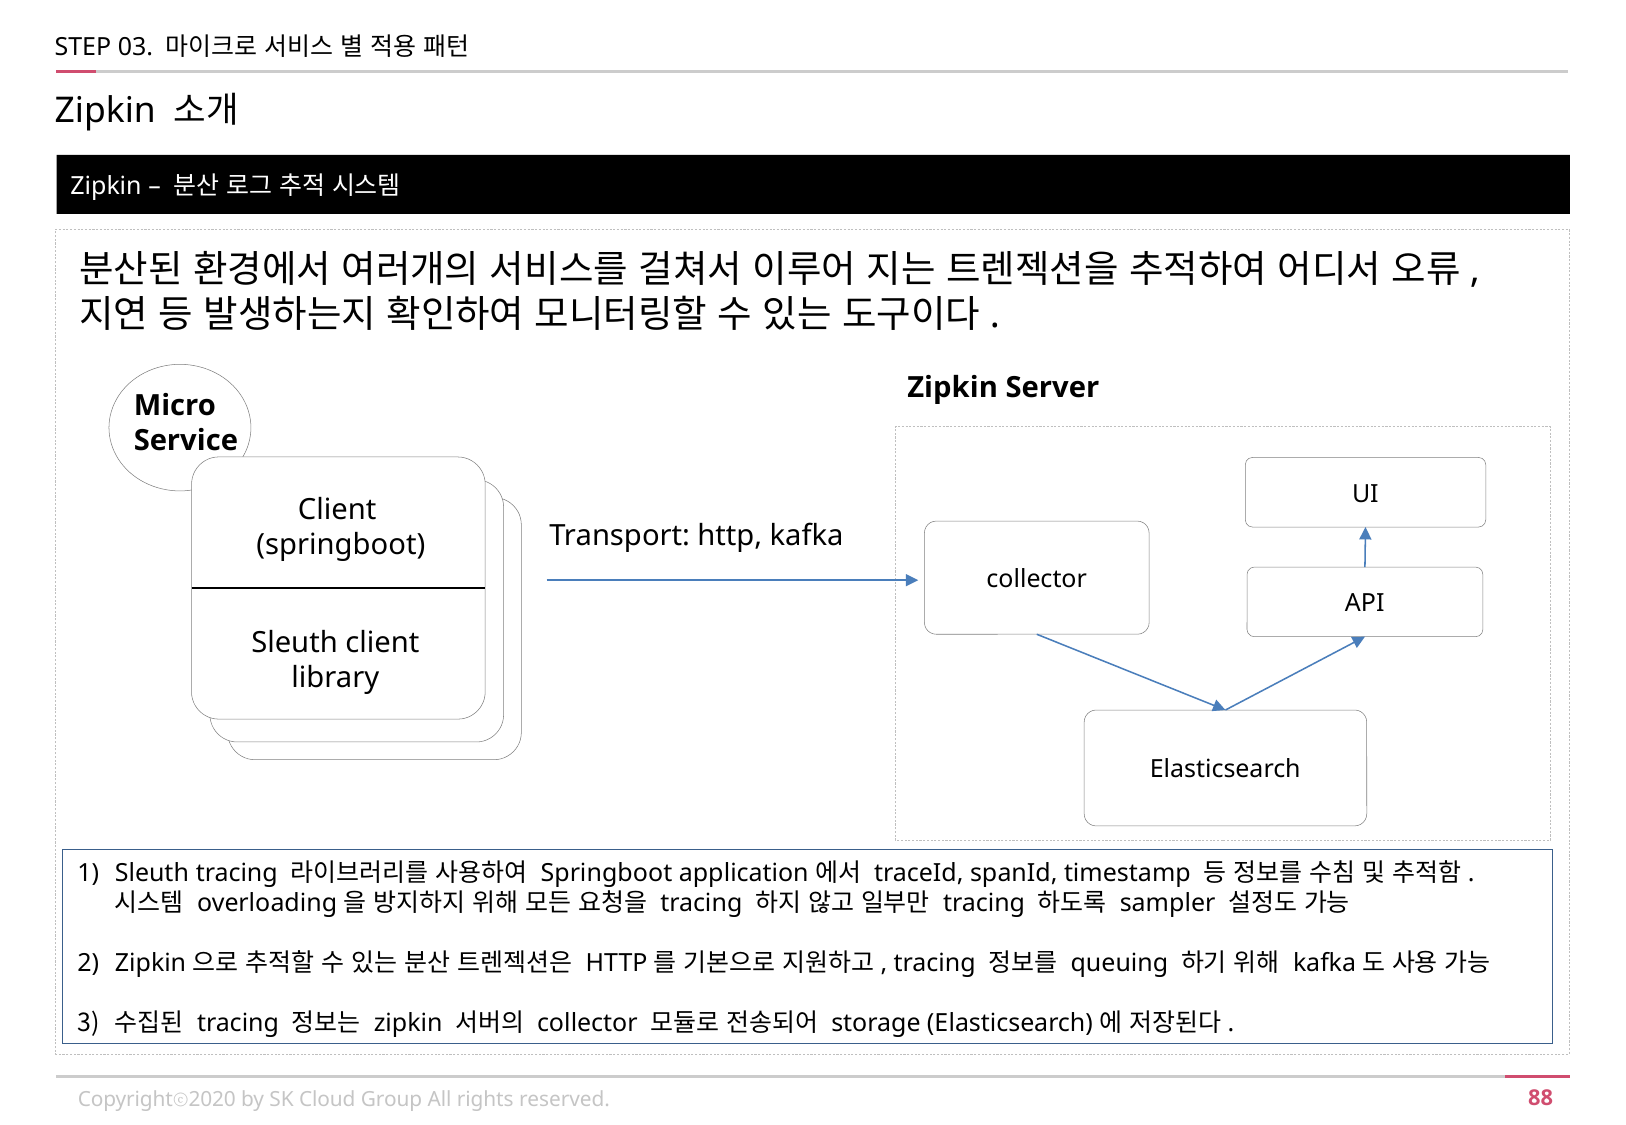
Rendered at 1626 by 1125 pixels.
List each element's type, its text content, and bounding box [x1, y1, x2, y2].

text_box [1036, 633, 1226, 711]
text_box Elasticsearch [1082, 717, 1369, 829]
text_box [227, 497, 524, 762]
list Zipkin 소개 [40, 79, 1569, 144]
text_box Zipkin Server [892, 361, 1115, 411]
text_box 분산된 환경에서 여러개의 서비스를 걸쳐서 이루어 지는 트렌젝션을 추적하여 어디서 오류, 지연 등 발생하는지 확인하여 모니터링할 수 있는 도구이다. [64, 237, 1524, 343]
text_box [119, 464, 196, 494]
text_box Sleuth client library [236, 615, 435, 701]
text_box collector [922, 519, 1152, 637]
text_box Micro Service [118, 379, 253, 464]
text_box Transport: http, kafka [534, 509, 859, 559]
text_box UI [1243, 455, 1488, 530]
text_box [189, 454, 488, 722]
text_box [1225, 636, 1366, 711]
text_box API [1244, 564, 1485, 639]
footer Copyrightⓒ2020 by SK Cloud Group All rights reserved. [62, 1072, 919, 1124]
text_box [106, 392, 118, 463]
text_box [208, 479, 506, 745]
list Zipkin – 분산 로그 추적 시스템 [56, 154, 1570, 214]
text_box Client (springboot) [241, 483, 441, 568]
list STEP 03. 마이크로 서비스 별 적용 패턴 [40, 30, 937, 78]
text_box [893, 425, 1553, 842]
text_box Sleuth tracing 라이브러리를 사용하여 Springboot application에서 traceId, spanId, timestamp 등 정보를 수침 및 추적함. 시스템 overloading을 방지하지 위해 모든 요청을 tracing 하지 않고 일부만 tracing 하도록 sampler 설정도 가능 Zipkin으로 추적할 수 있는 분산 트렌젝션은 HTTP를 기본으로 지원하고, tracing 정보를 queuing 하기 위해 kafka도 사용 가능 수집된 tracing 정보는 zipkin 서버의 collector 모듈로 전송되어 storage (Elasticsearch)에 저장된다. [62, 849, 1553, 1044]
text_box [131, 362, 229, 379]
